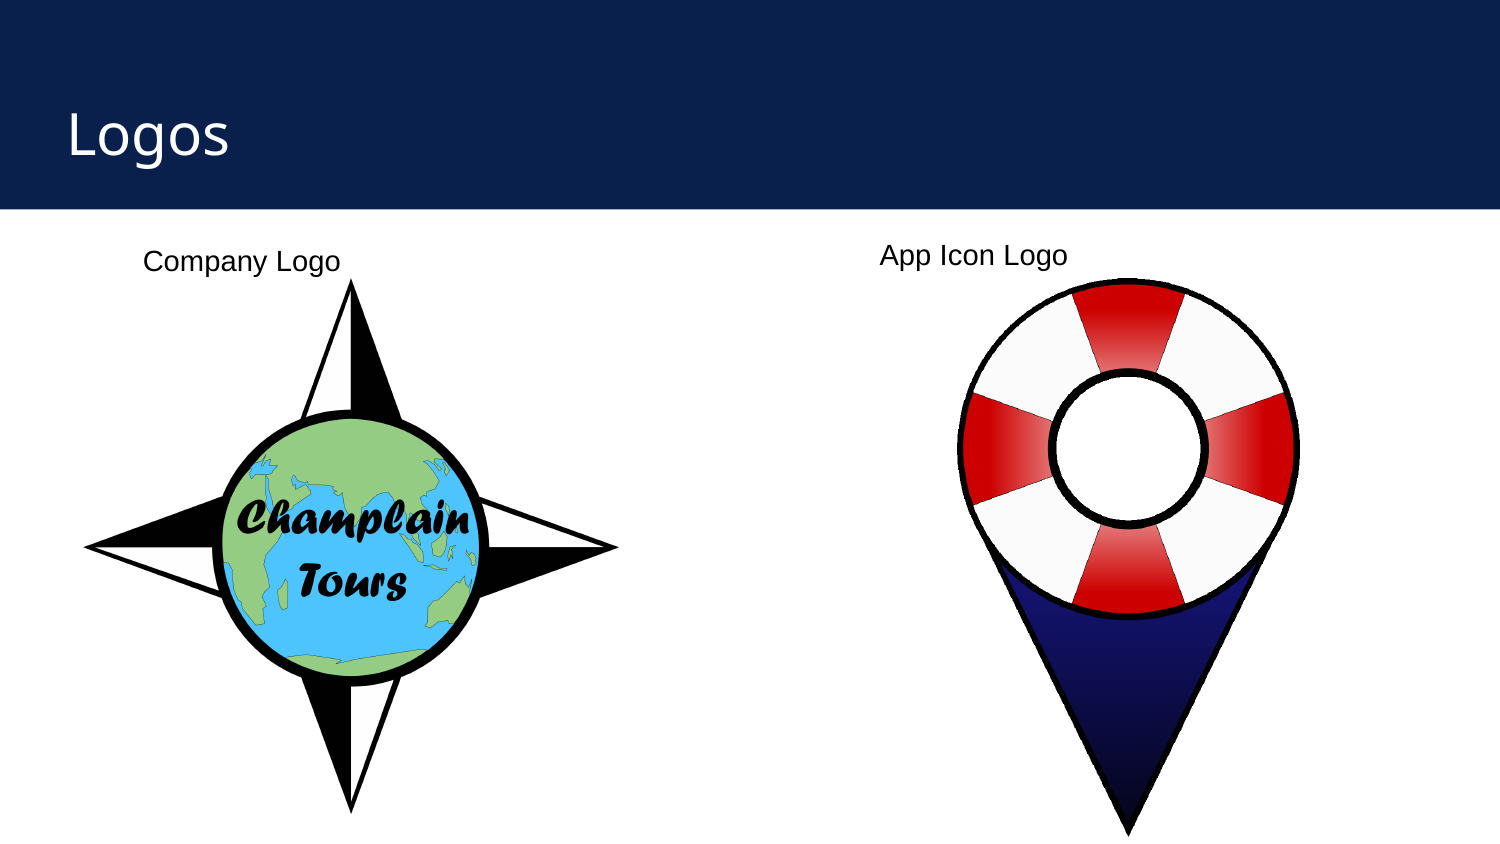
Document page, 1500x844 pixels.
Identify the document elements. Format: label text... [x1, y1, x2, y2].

title Logos [51, 82, 1449, 185]
text_box App Icon Logo [864, 221, 1378, 276]
picture [848, 278, 1408, 837]
picture [82, 278, 619, 814]
text_box Company Logo [127, 227, 539, 276]
